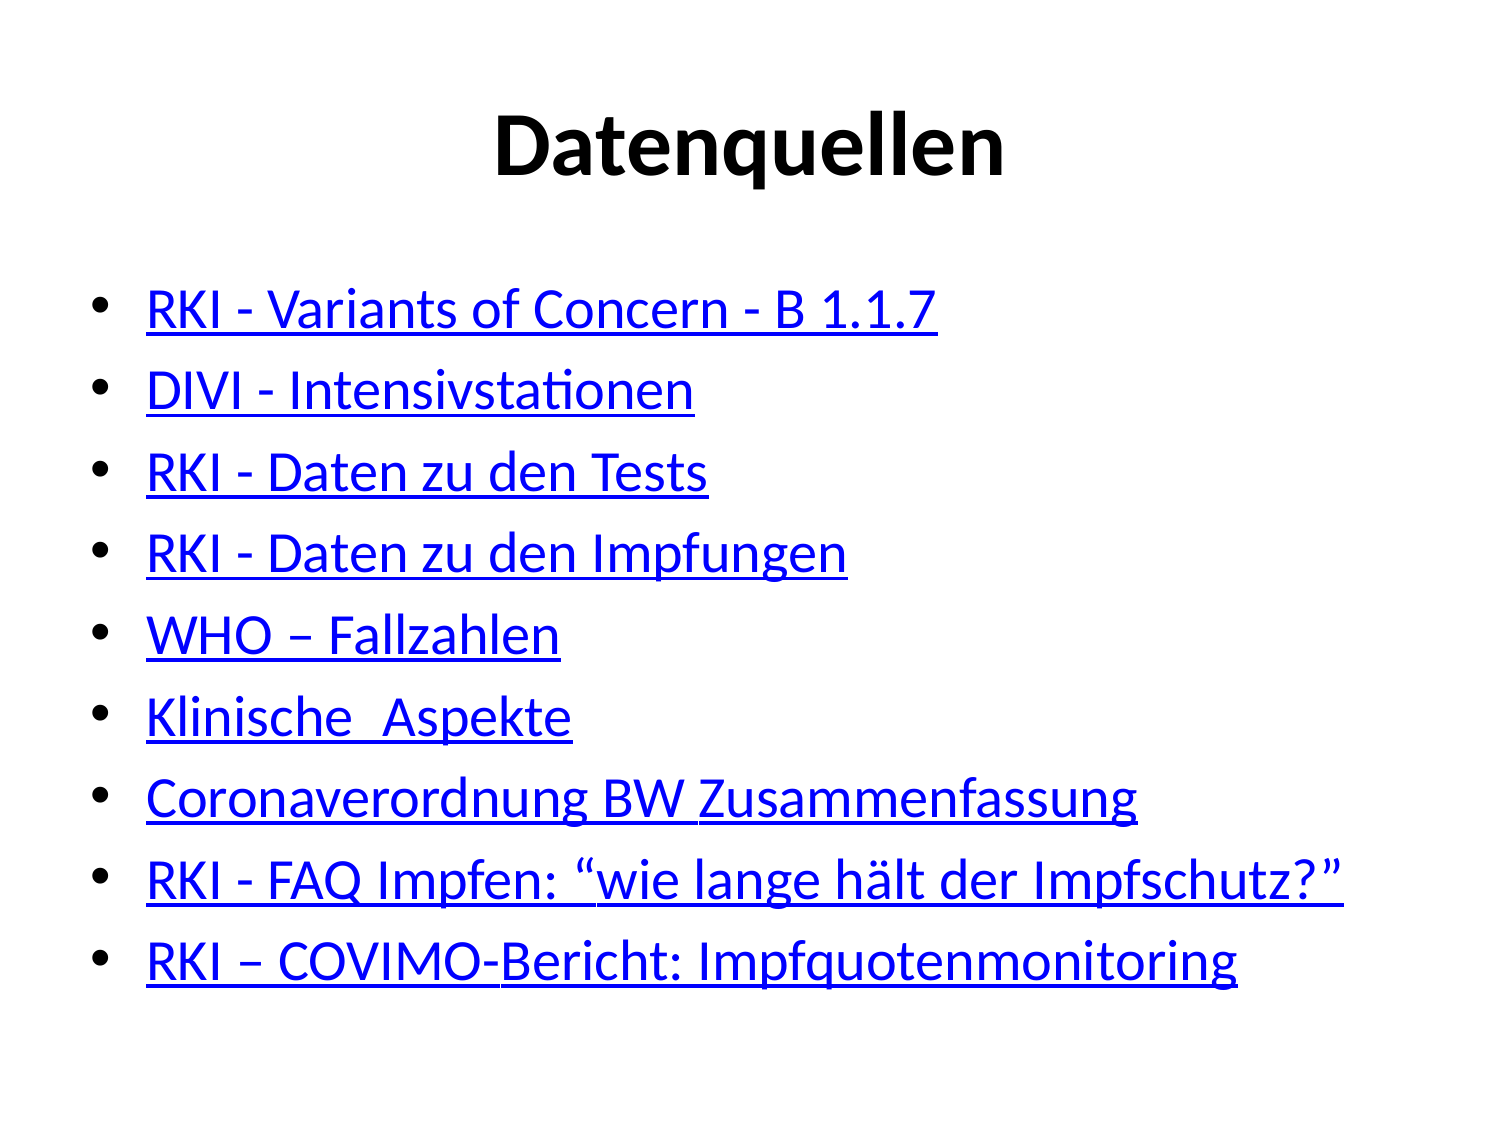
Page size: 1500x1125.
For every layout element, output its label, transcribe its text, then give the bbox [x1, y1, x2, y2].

list RKI - Variants of Concern - B 1.1.7 DIVI - Intensivstationen RKI - Daten zu den Tests RKI - Daten zu den Impfungen WHO – Fallzahlen Klinische_Aspekte Coronaverordnung BW Zusammenfassung RKI - FAQ Impfen: “wie lange hält der Impfschutz?” RKI – COVIMO-Bericht: Impfquotenmonitoring [75, 262, 1425, 1005]
title Datenquellen [75, 45, 1425, 233]
